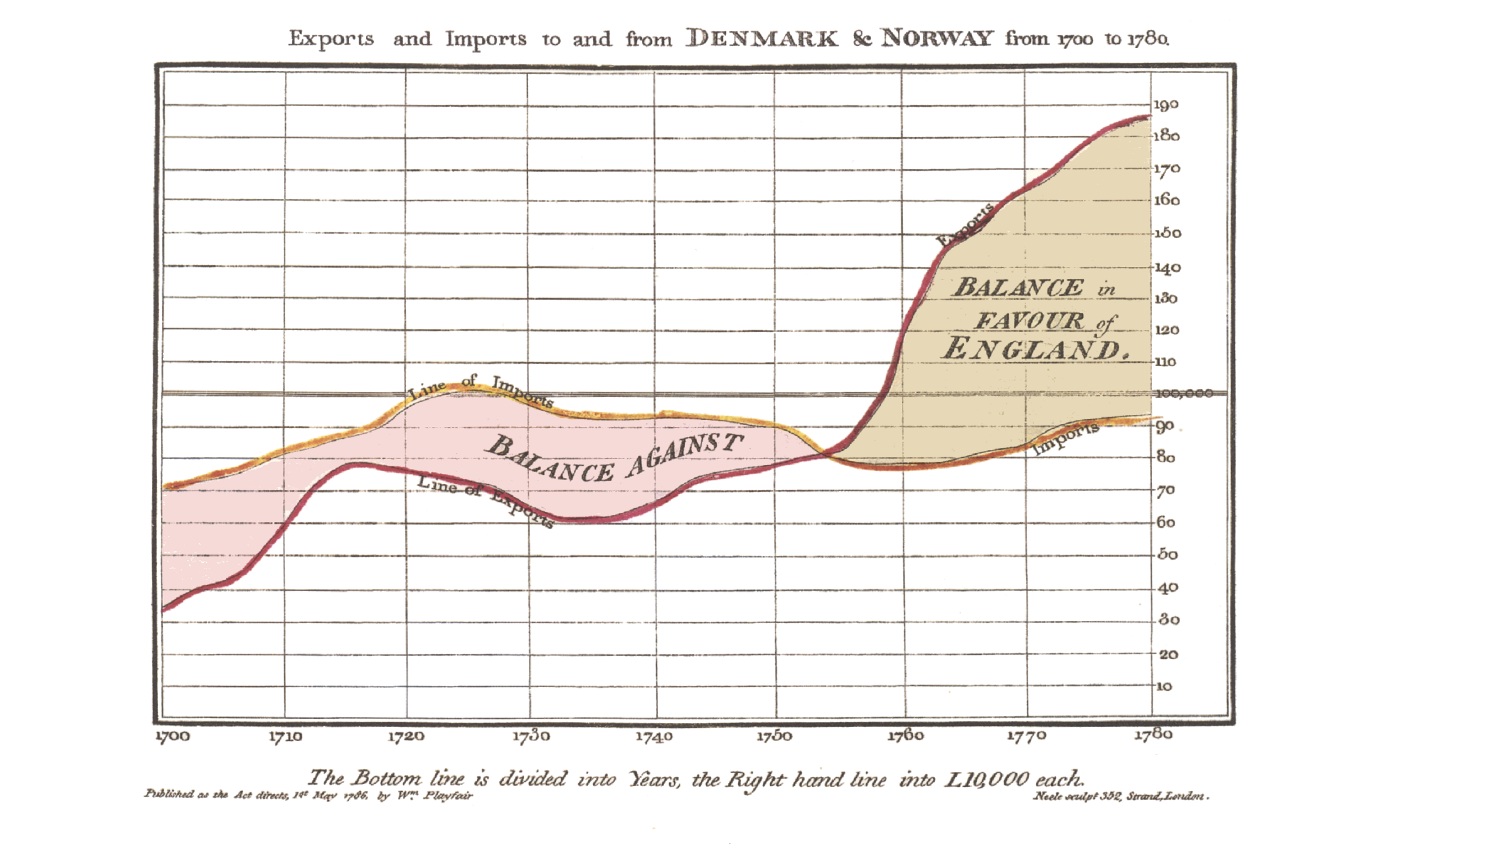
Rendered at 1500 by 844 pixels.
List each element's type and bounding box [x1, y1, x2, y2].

picture [113, 0, 1273, 844]
